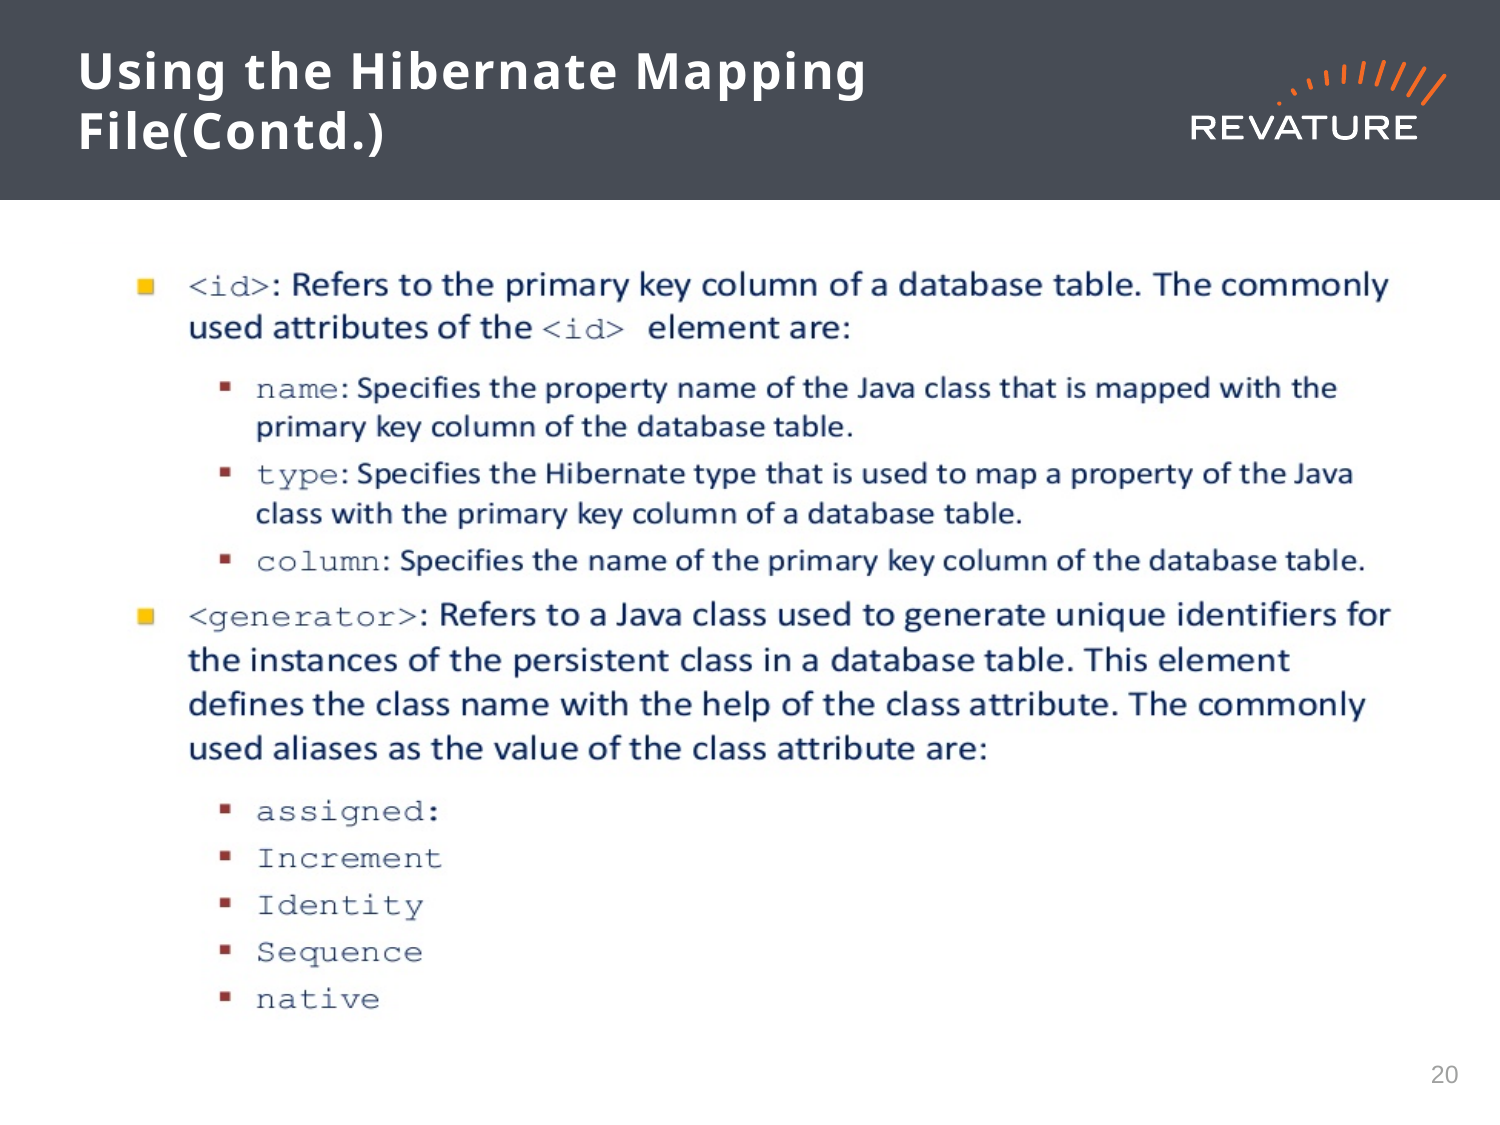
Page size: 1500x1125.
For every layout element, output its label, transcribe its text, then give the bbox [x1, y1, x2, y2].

title Using the Hibernate Mapping File(Contd.) [62, 0, 1178, 200]
slide_number 19 [1332, 1043, 1474, 1104]
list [62, 242, 1420, 1045]
